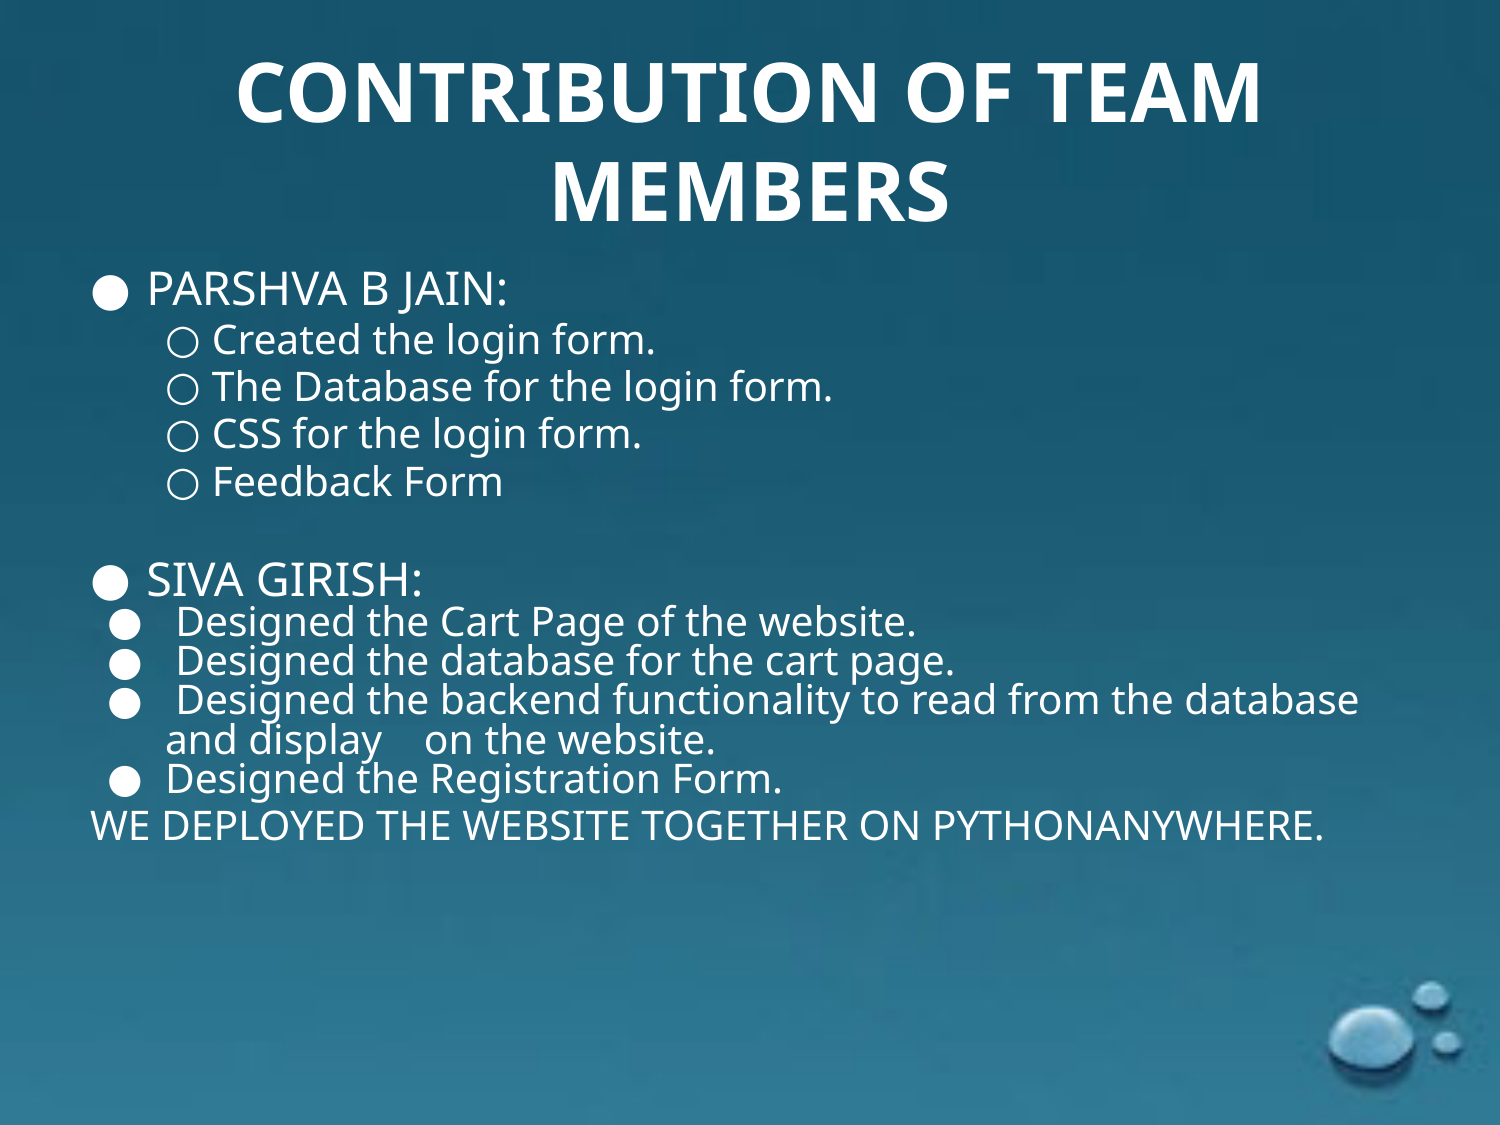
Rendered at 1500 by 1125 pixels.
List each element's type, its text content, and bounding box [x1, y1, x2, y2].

list PARSHVA B JAIN: Created the login form. The Database for the login form. CSS for the login form. Feedback Form SIVA GIRISH: Designed the Cart Page of the website. Designed the database for the cart page. Designed the backend functionality to read from the database and display on the website. Designed the Registration Form. WE DEPLOYED THE WEBSITE TOGETHER ON PYTHONANYWHERE. [75, 262, 1425, 1005]
title CONTRIBUTION OF TEAM MEMBERS [75, 45, 1425, 233]
picture [0, 0, 1500, 1125]
